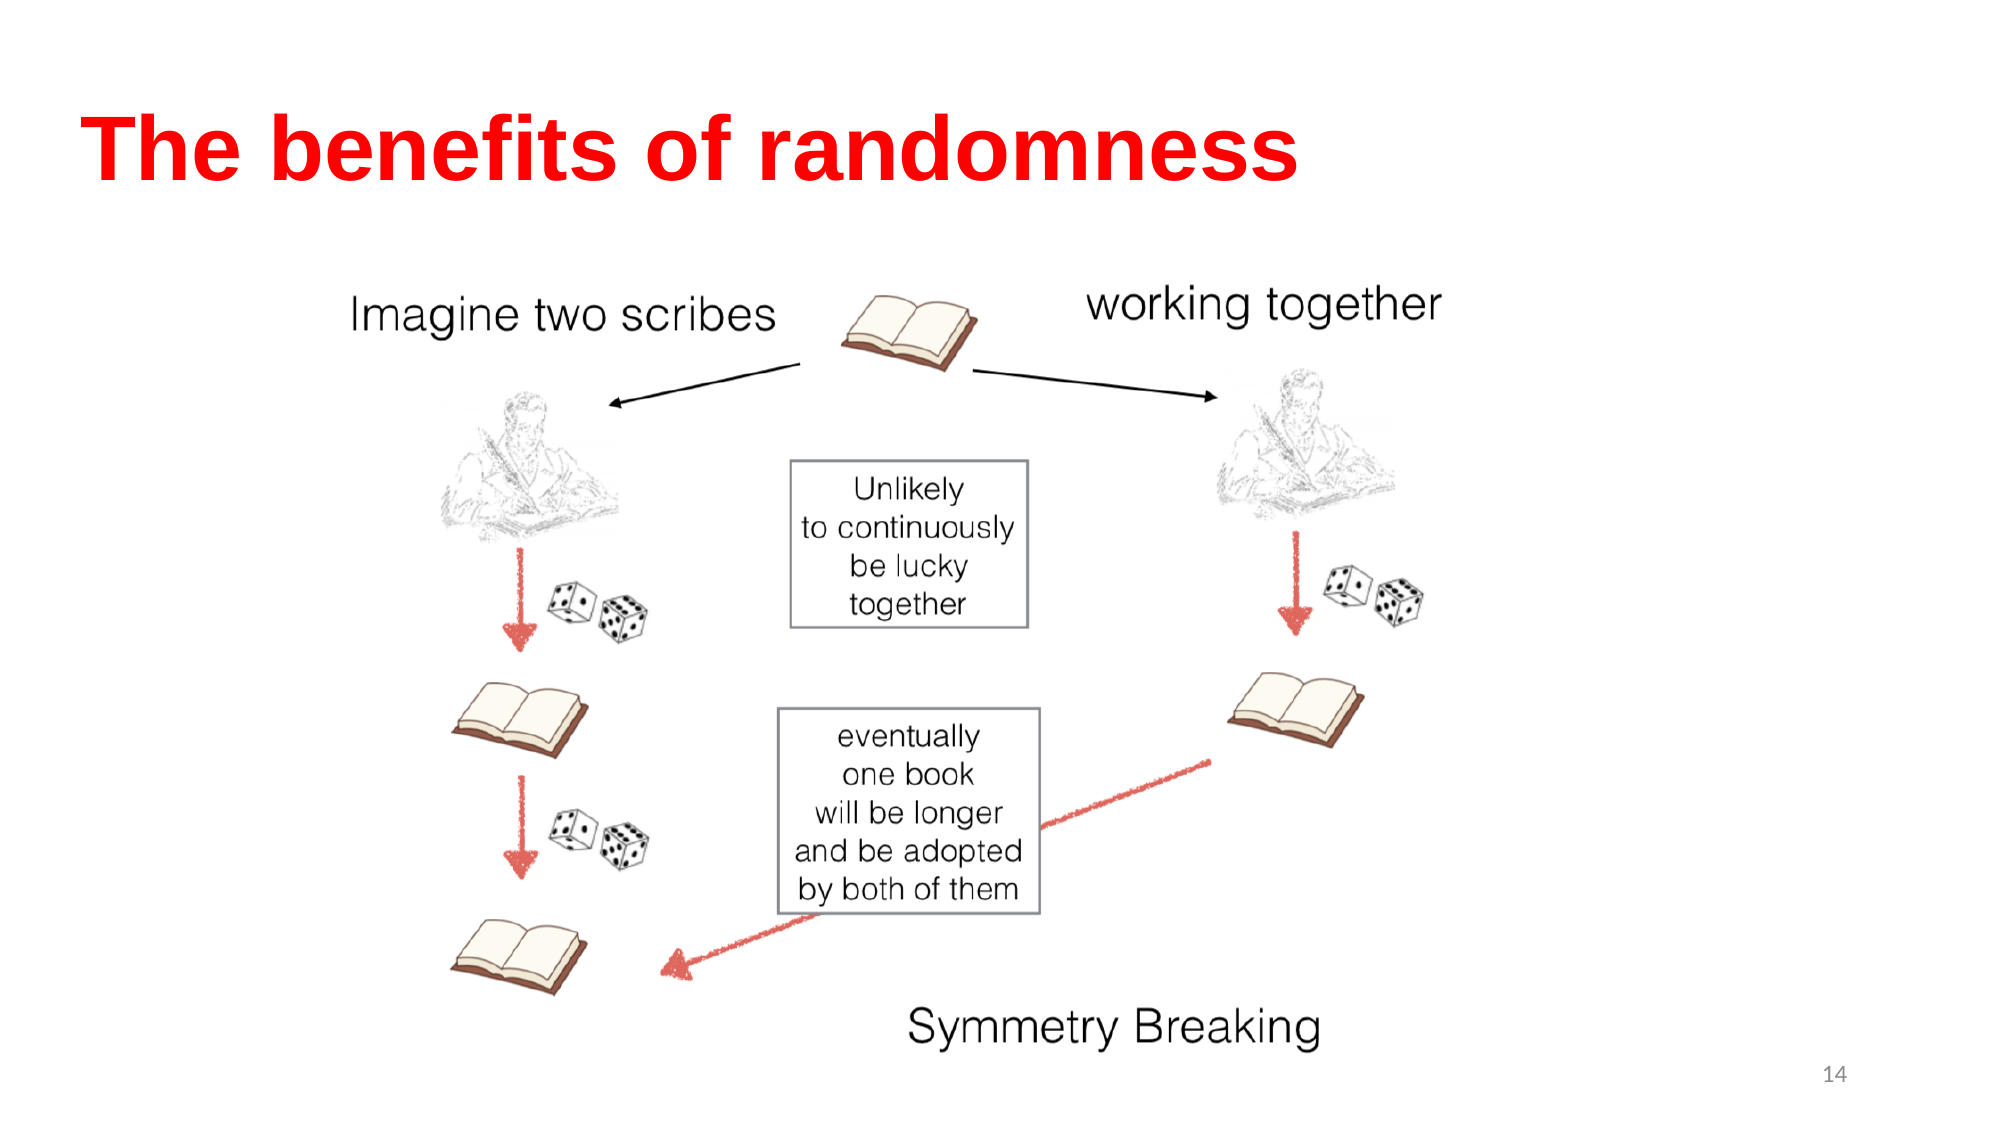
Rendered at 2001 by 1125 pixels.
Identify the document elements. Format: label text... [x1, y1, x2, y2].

slide_number 14 [1412, 1042, 1863, 1103]
title The benefits of randomness [65, 41, 1791, 260]
picture [331, 259, 1524, 1063]
